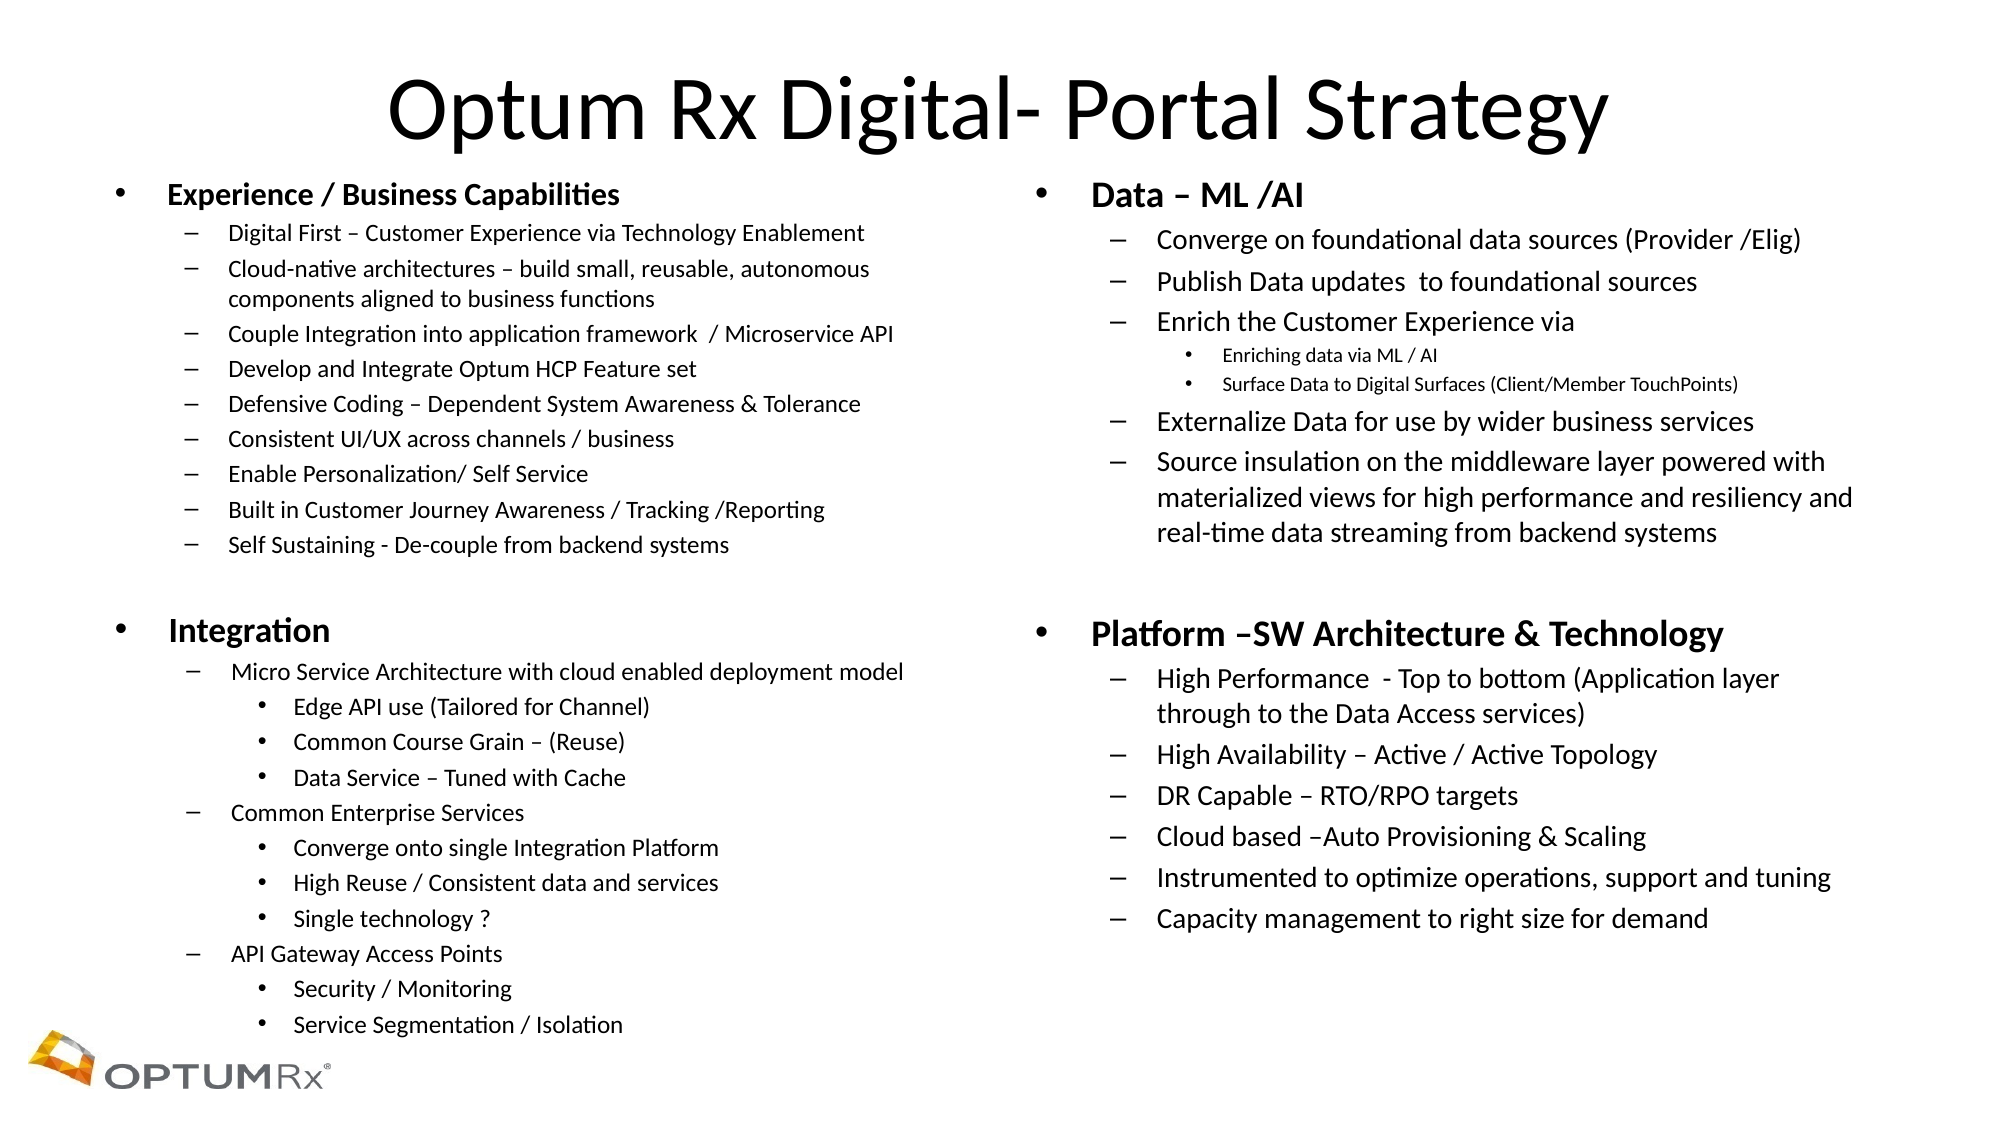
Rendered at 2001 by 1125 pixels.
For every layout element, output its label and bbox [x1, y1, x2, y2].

picture [28, 1030, 331, 1089]
list [99, 165, 1002, 571]
title [99, 31, 1900, 158]
list [1020, 601, 1900, 1007]
list [99, 599, 980, 1050]
list [1020, 162, 1900, 568]
